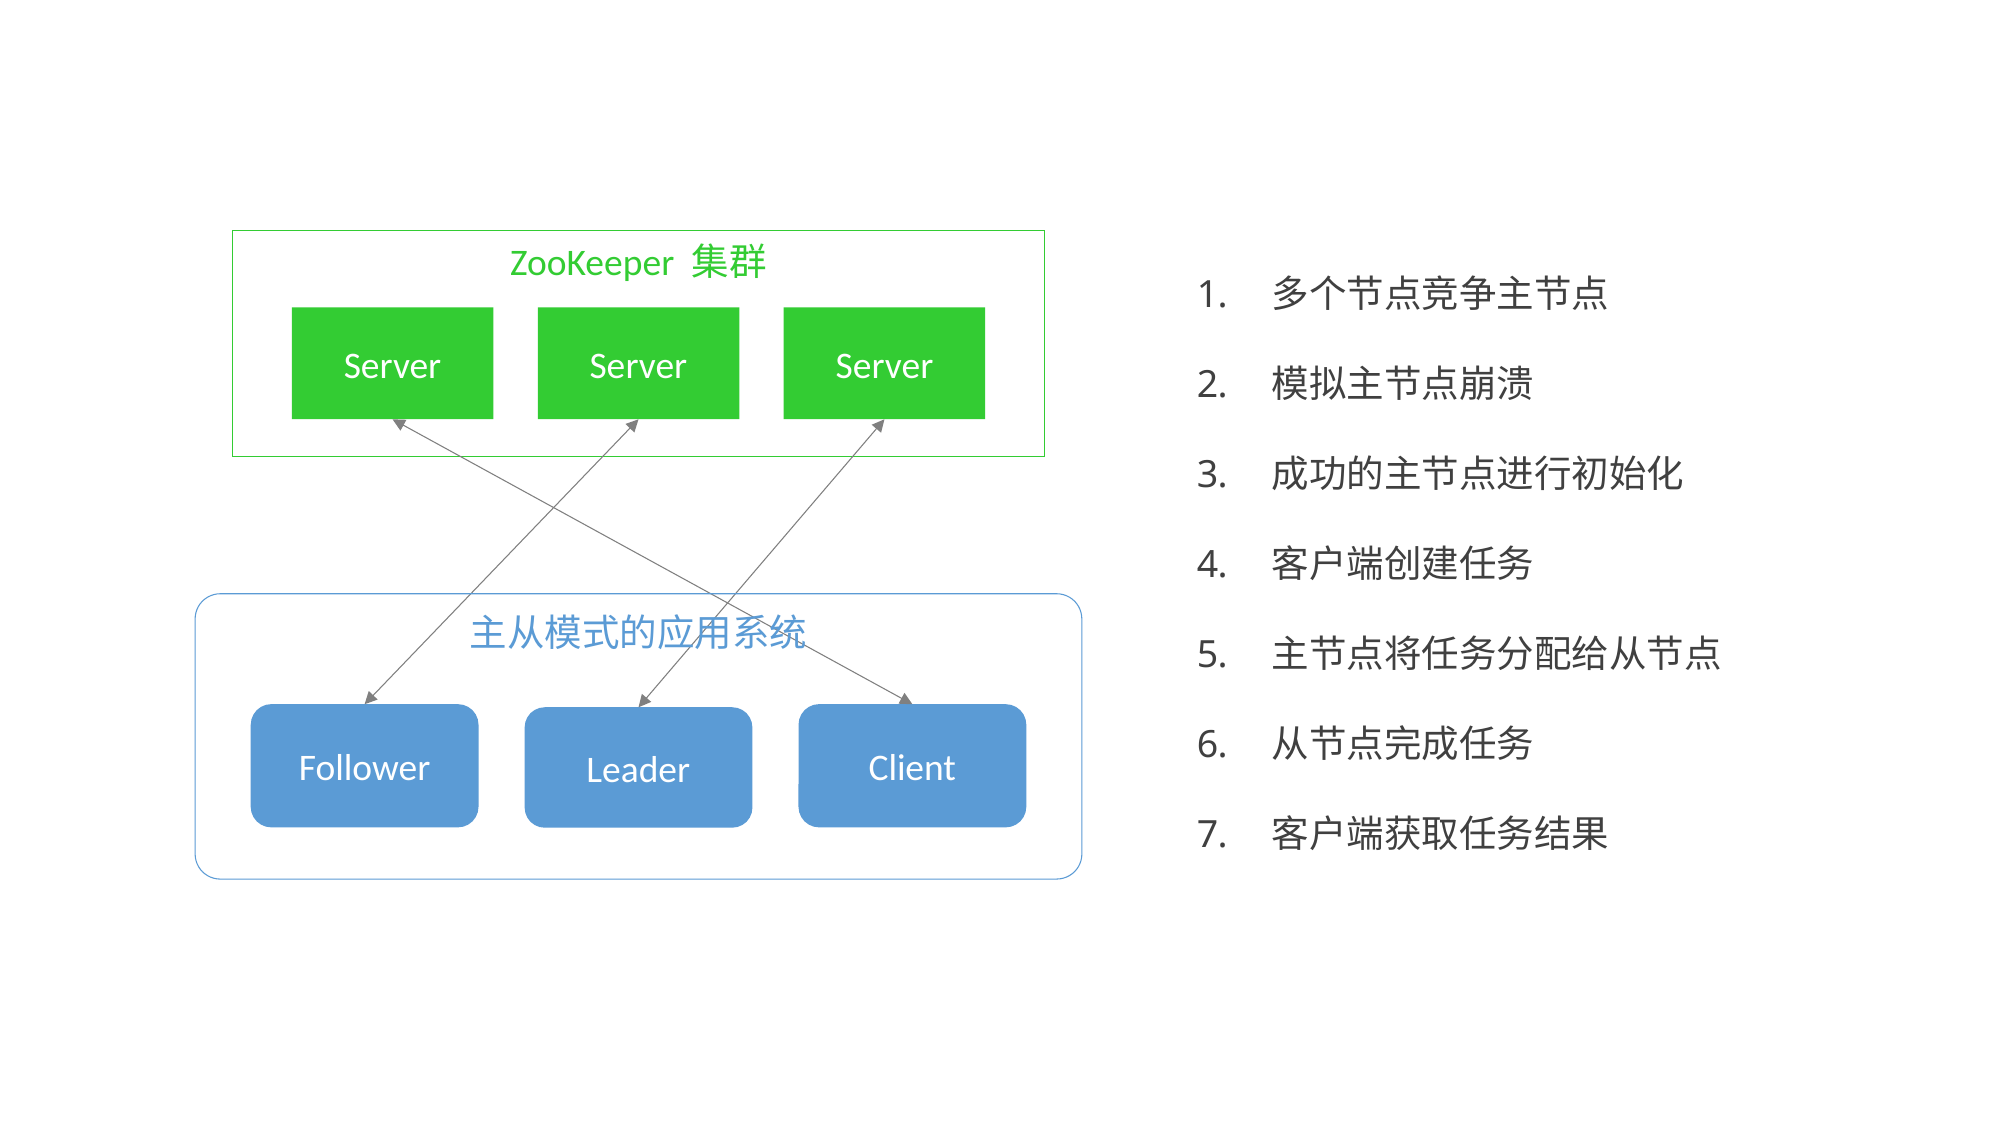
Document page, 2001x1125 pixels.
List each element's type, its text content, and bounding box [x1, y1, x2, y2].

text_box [195, 230, 1082, 880]
text_box 多个节点竞争主节点 模拟主节点崩溃 成功的主节点进行初始化 客户端创建任务 主节点将任务分配给从节点 从节点完成任务 客户端获取任务结果 [1182, 217, 1832, 863]
